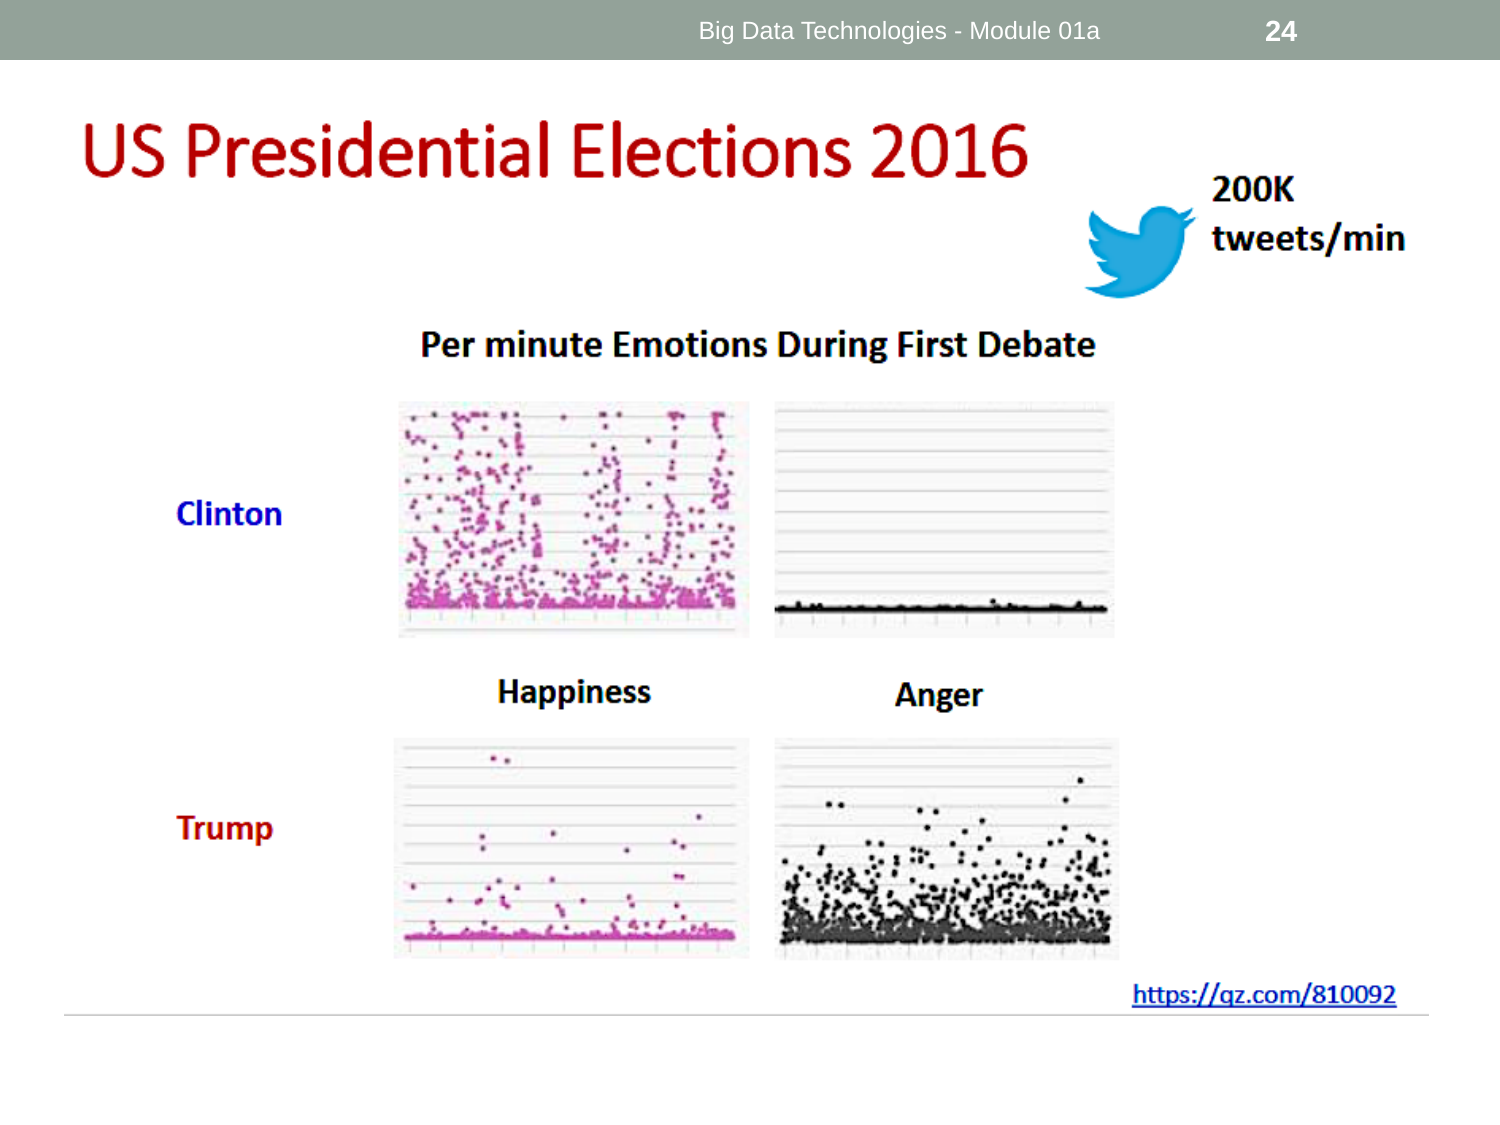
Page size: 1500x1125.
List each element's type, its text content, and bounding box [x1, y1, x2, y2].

footer Big Data Technologies - Module 01a [562, 3, 1238, 57]
picture [64, 108, 1430, 1017]
slide_number 24 [1250, 3, 1425, 57]
